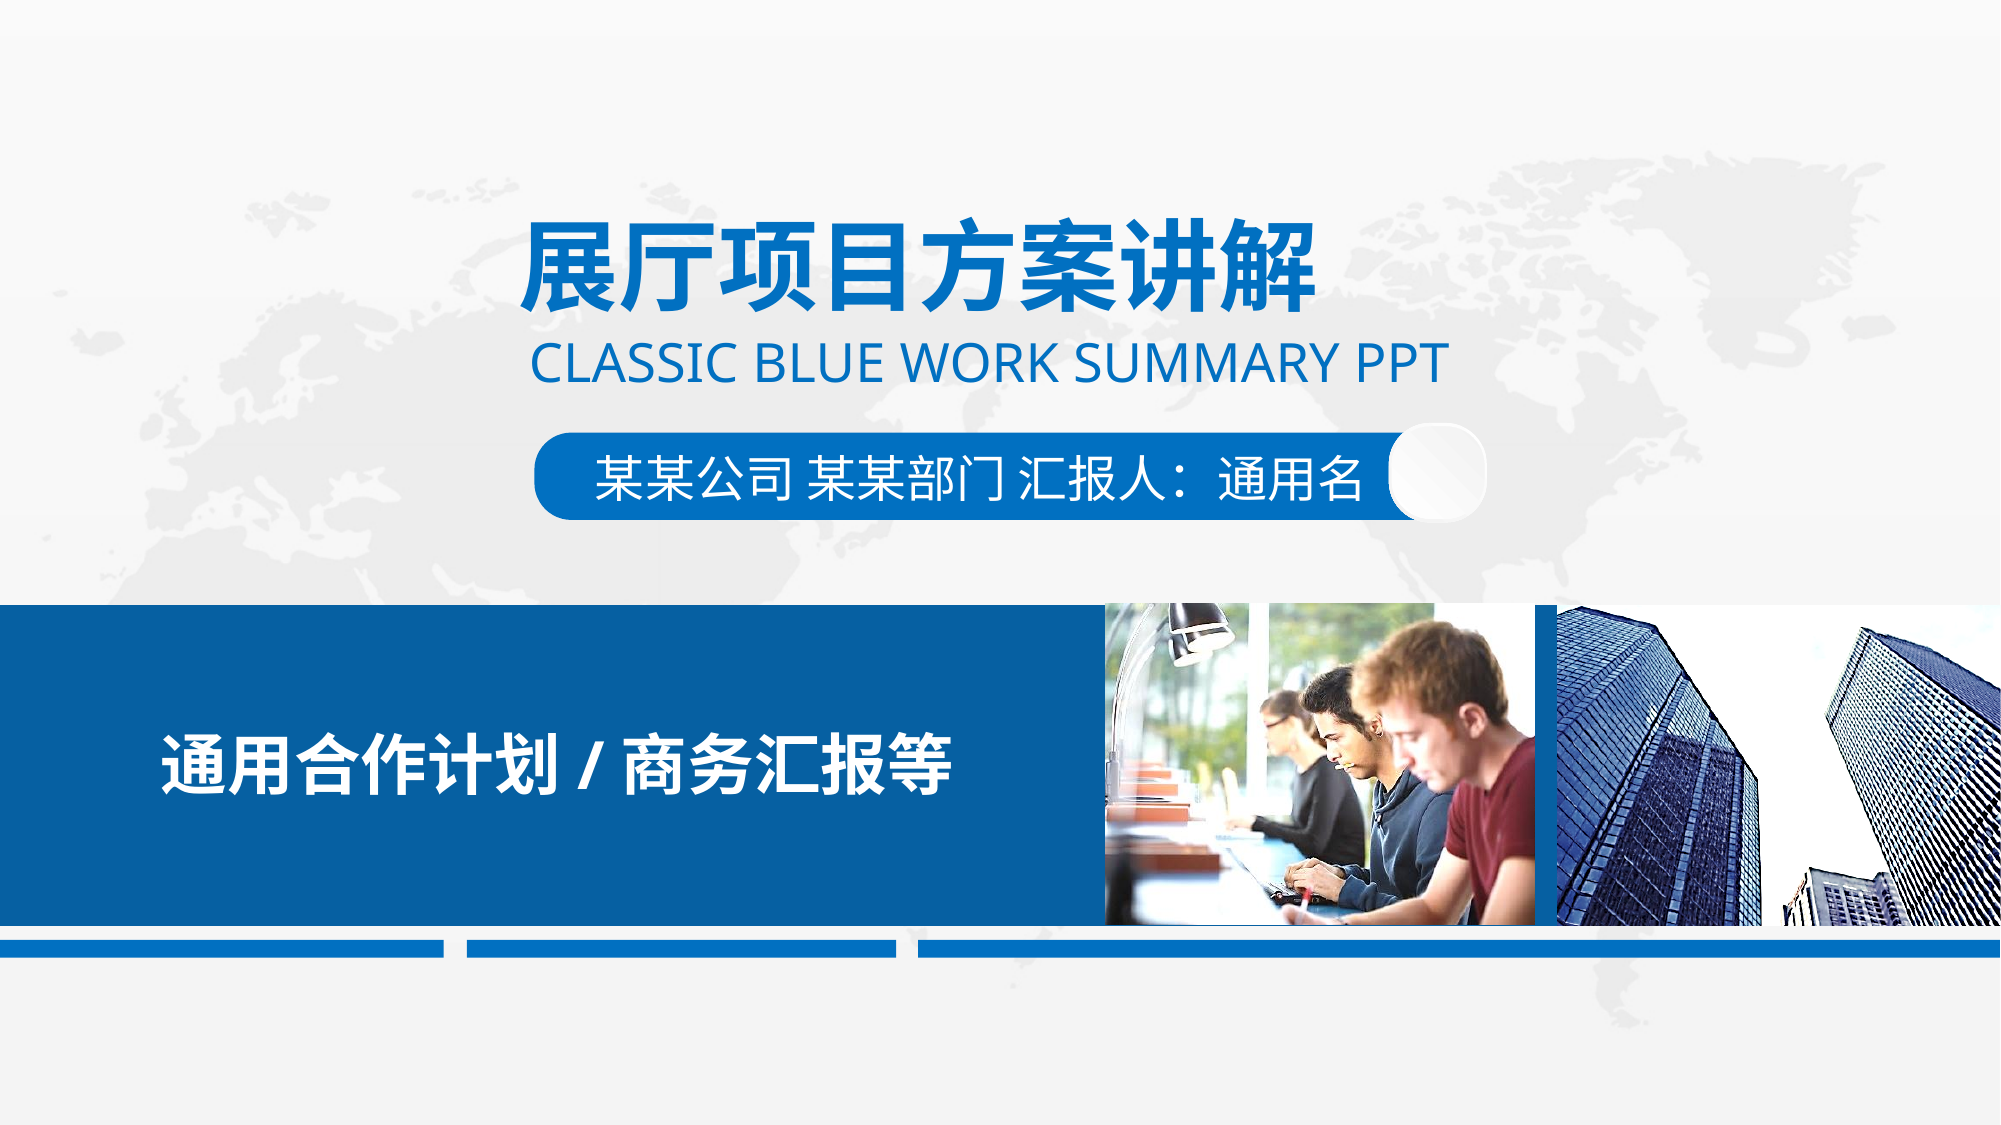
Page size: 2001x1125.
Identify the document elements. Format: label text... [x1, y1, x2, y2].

text_box 展厅项目方案讲解 [503, 195, 1334, 331]
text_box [0, 939, 2000, 958]
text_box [1388, 422, 1487, 523]
text_box [547, 431, 1388, 440]
text_box CLASSIC BLUE WORK SUMMARY PPT [514, 321, 1635, 401]
text_box [551, 515, 1388, 521]
text_box 通用合作计划/商务汇报等 [119, 715, 996, 810]
text_box 某某公司 某某部门 汇报人：通用名 [529, 440, 1388, 515]
text_box [0, 604, 2000, 927]
picture [0, 0, 2001, 1125]
